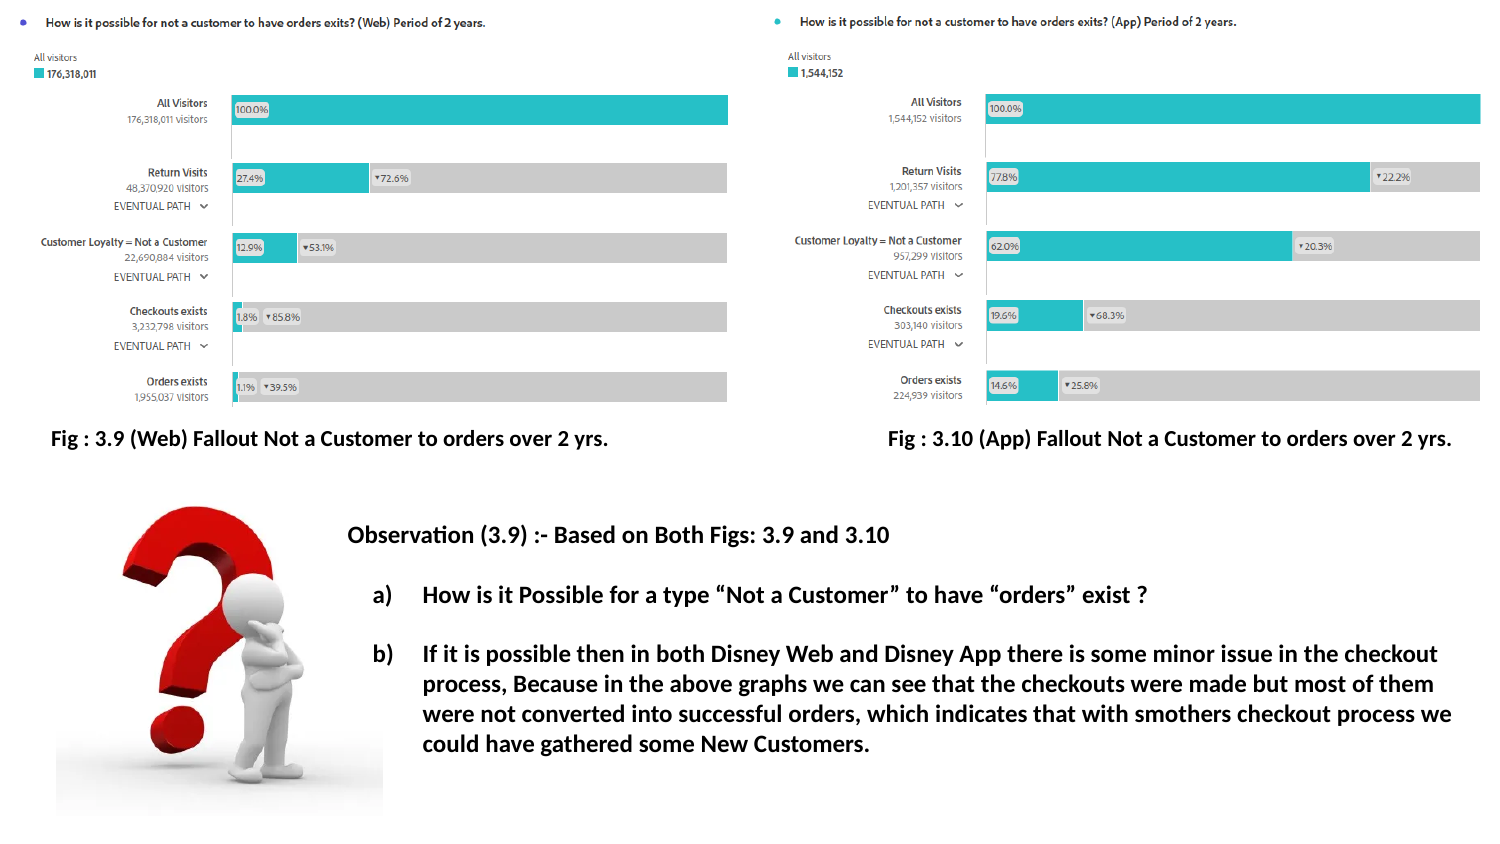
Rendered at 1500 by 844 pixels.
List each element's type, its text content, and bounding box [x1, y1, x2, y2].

picture [768, 8, 1488, 410]
text_box Observation (3.9) :- Based on Both Figs: 3.9 and 3.10 How is it Possible for a type “Not a Customer” to have “orders” exist ? If it is possible then in both Disney Web and Disney App there is some minor issue in the checkout process, Because in the above graphs we can see that the checkouts were made but most of them were not converted into successful orders, which indicates that with smothers checkout process we could have gathered some New Customers. [387, 503, 1470, 773]
text_box Fig : 3.10 (App) Fallout Not a Customer to orders over 2 yrs. [853, 416, 1488, 465]
picture [55, 488, 383, 816]
text_box Fig : 3.9 (Web) Fallout Not a Customer to orders over 2 yrs. [13, 417, 648, 465]
picture [13, 8, 739, 410]
